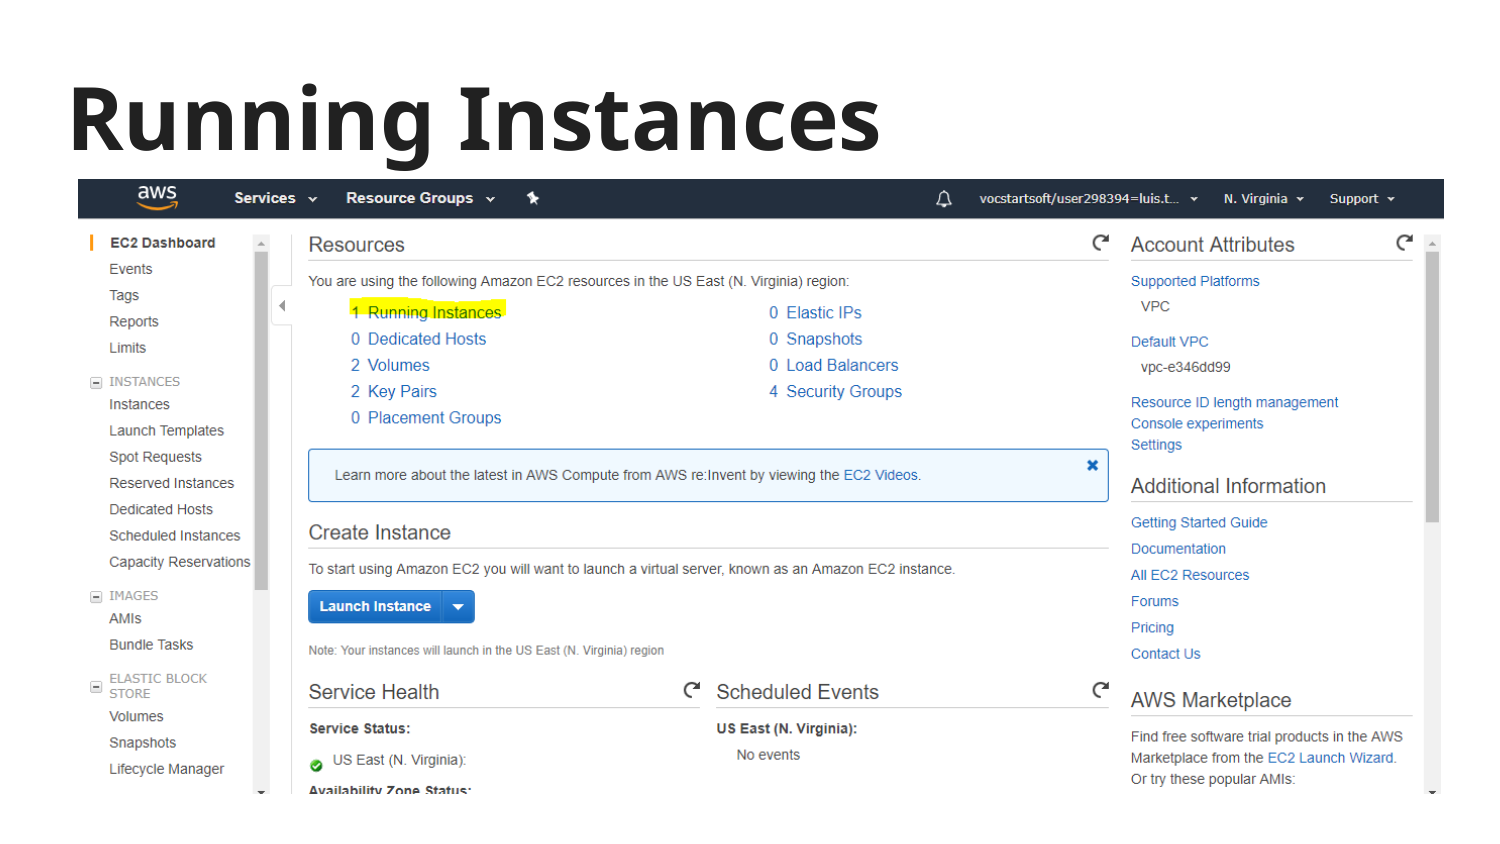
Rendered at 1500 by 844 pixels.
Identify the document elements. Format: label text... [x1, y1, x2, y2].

title Running Instances [51, 48, 1449, 180]
picture [78, 179, 1444, 794]
